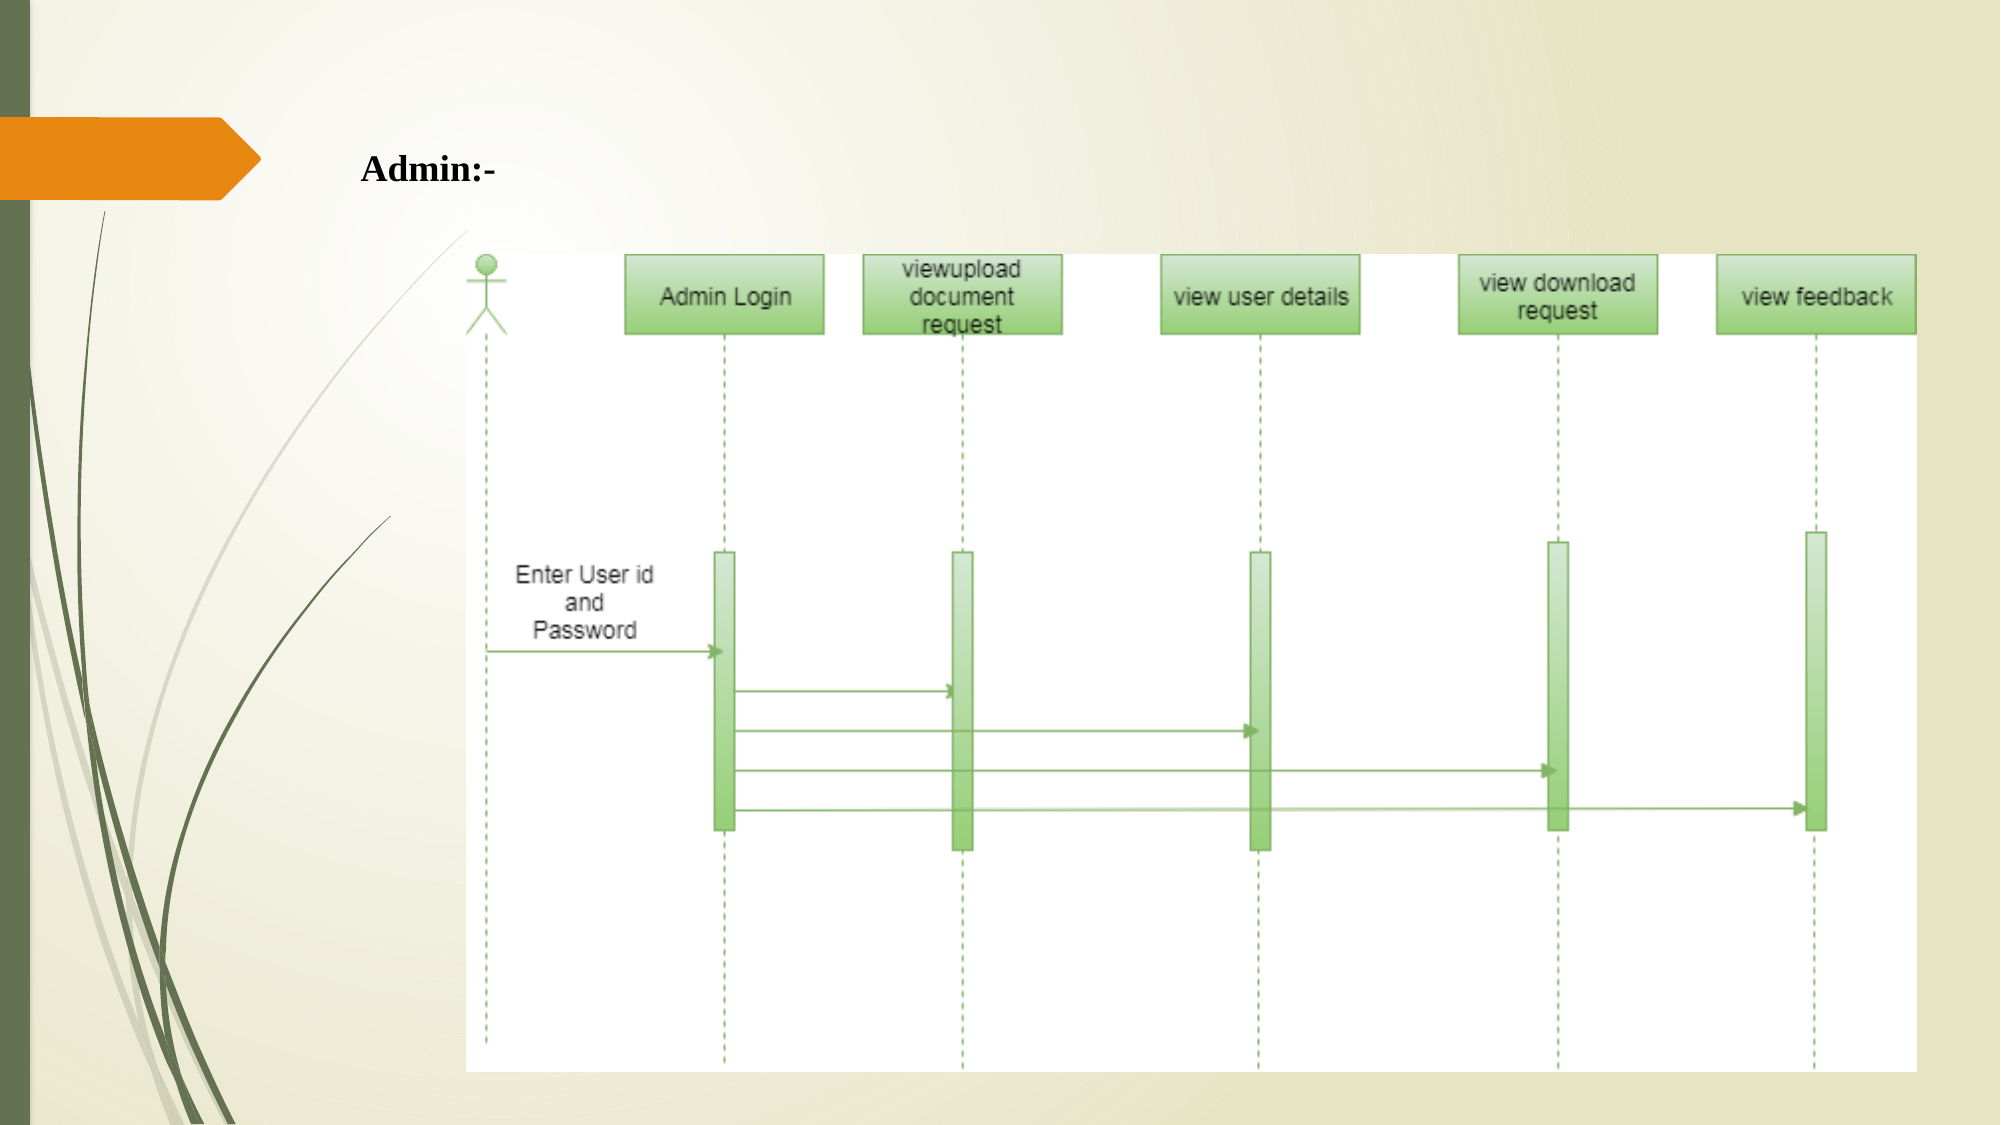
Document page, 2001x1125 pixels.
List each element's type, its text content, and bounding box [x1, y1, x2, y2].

picture [465, 254, 1917, 1073]
text_box Admin:- [345, 136, 1346, 197]
